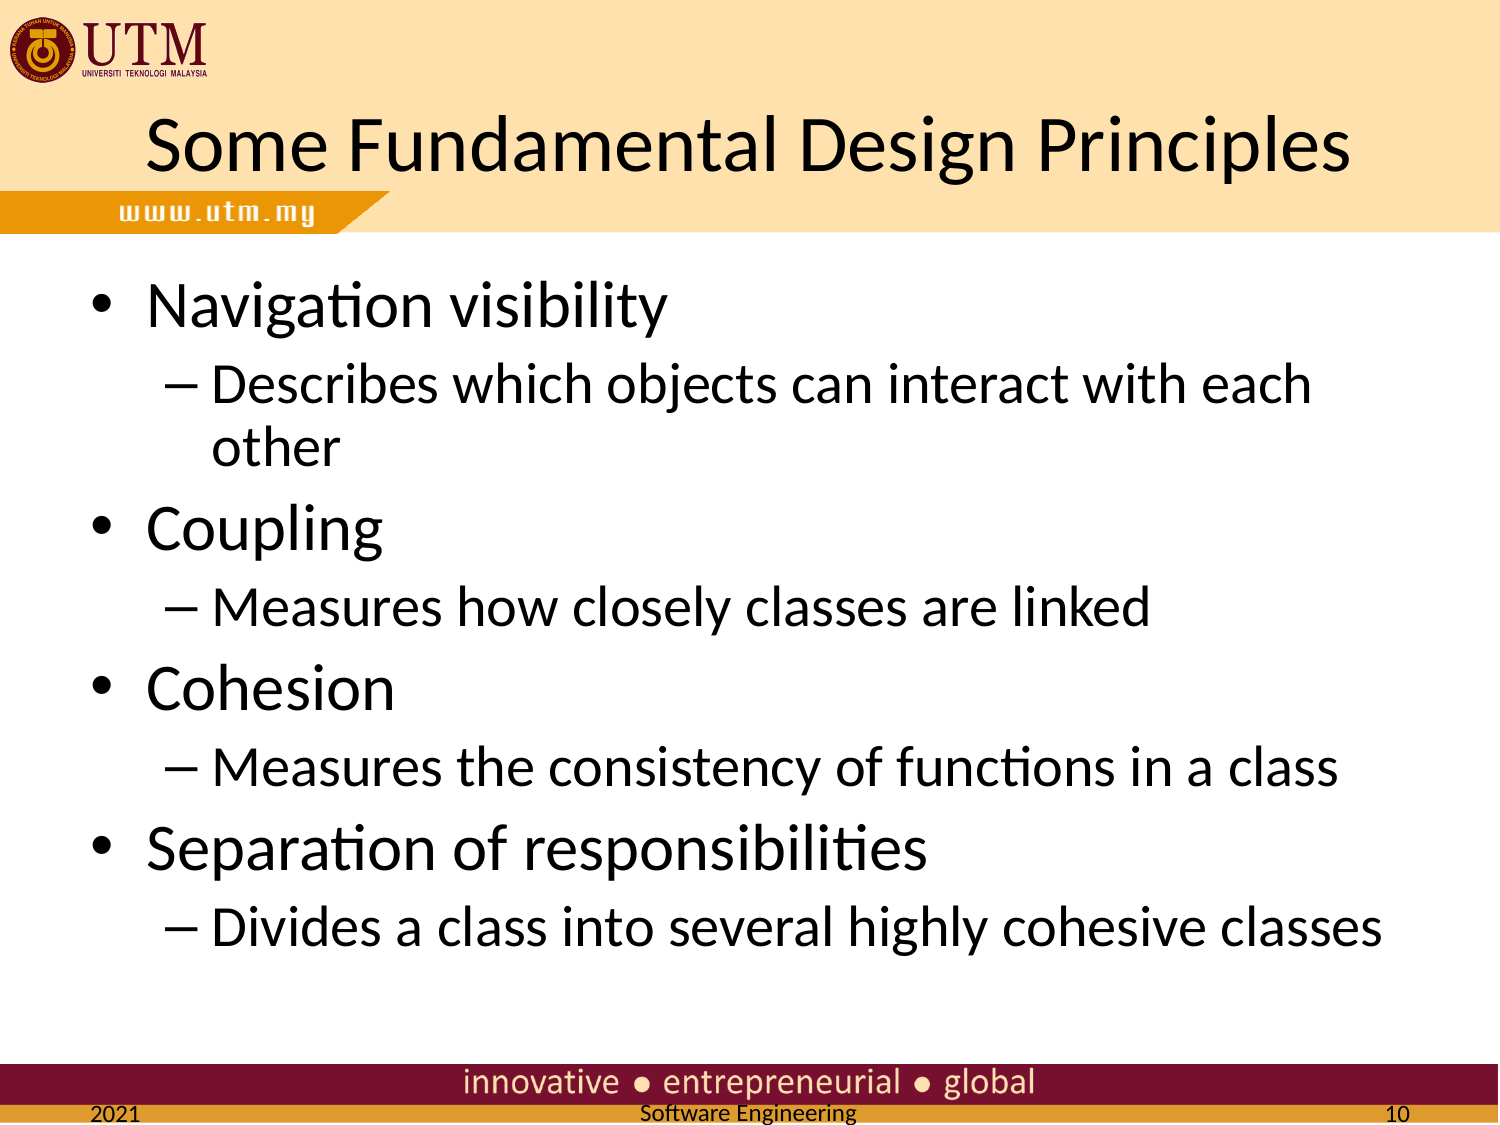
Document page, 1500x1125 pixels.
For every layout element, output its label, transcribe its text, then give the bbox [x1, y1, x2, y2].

picture [0, 191, 390, 234]
footer Software Engineering [405, 1086, 1093, 1125]
slide_number 10 [1074, 1082, 1425, 1125]
slide_number 2021 [75, 1082, 425, 1125]
title Some Fundamental Design Principles [75, 45, 1425, 233]
list Navigation visibility Describes which objects can interact with each other Coupling Measures how closely classes are linked Cohesion Measures the consistency of functions in a class Separation of responsibilities Divides a class into several highly cohesive classes [75, 262, 1425, 1005]
picture [10, 17, 207, 83]
picture [0, 1064, 1498, 1123]
